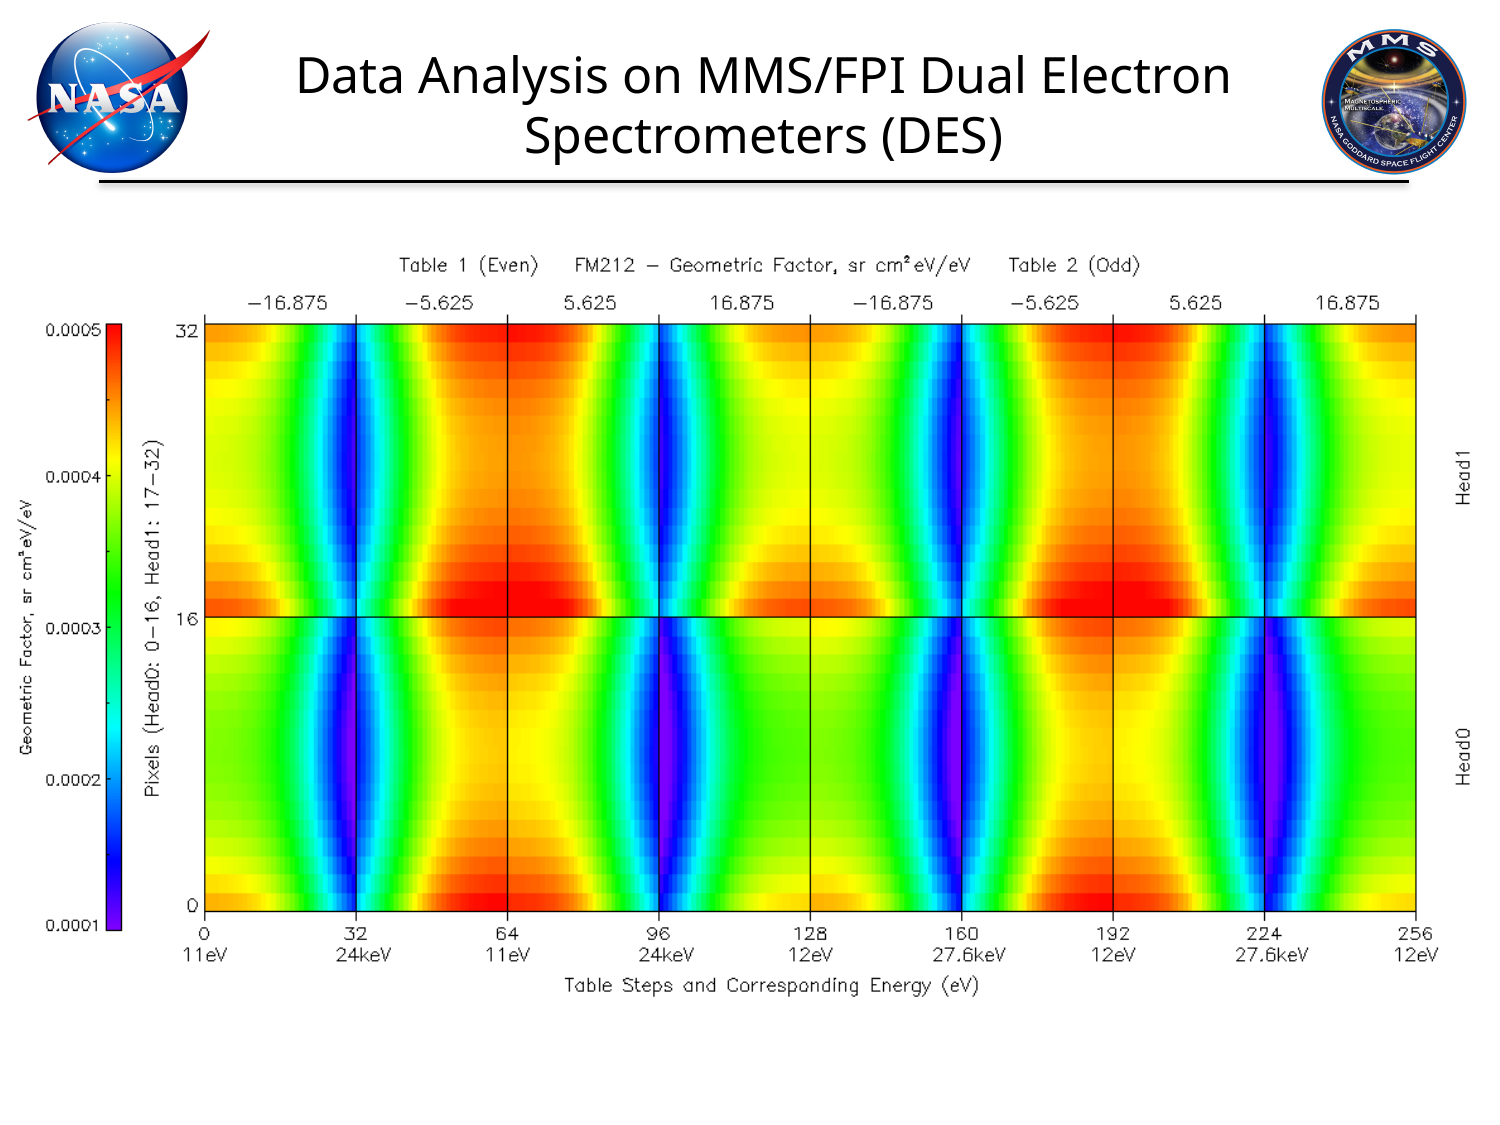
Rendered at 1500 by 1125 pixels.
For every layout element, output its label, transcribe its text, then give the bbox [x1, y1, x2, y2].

picture [14, 211, 1500, 1045]
picture [1318, 25, 1470, 177]
text_box Data Analysis on MMS/FPI Dual Electron Spectrometers (DES) [215, 36, 1313, 172]
picture [27, 22, 210, 173]
